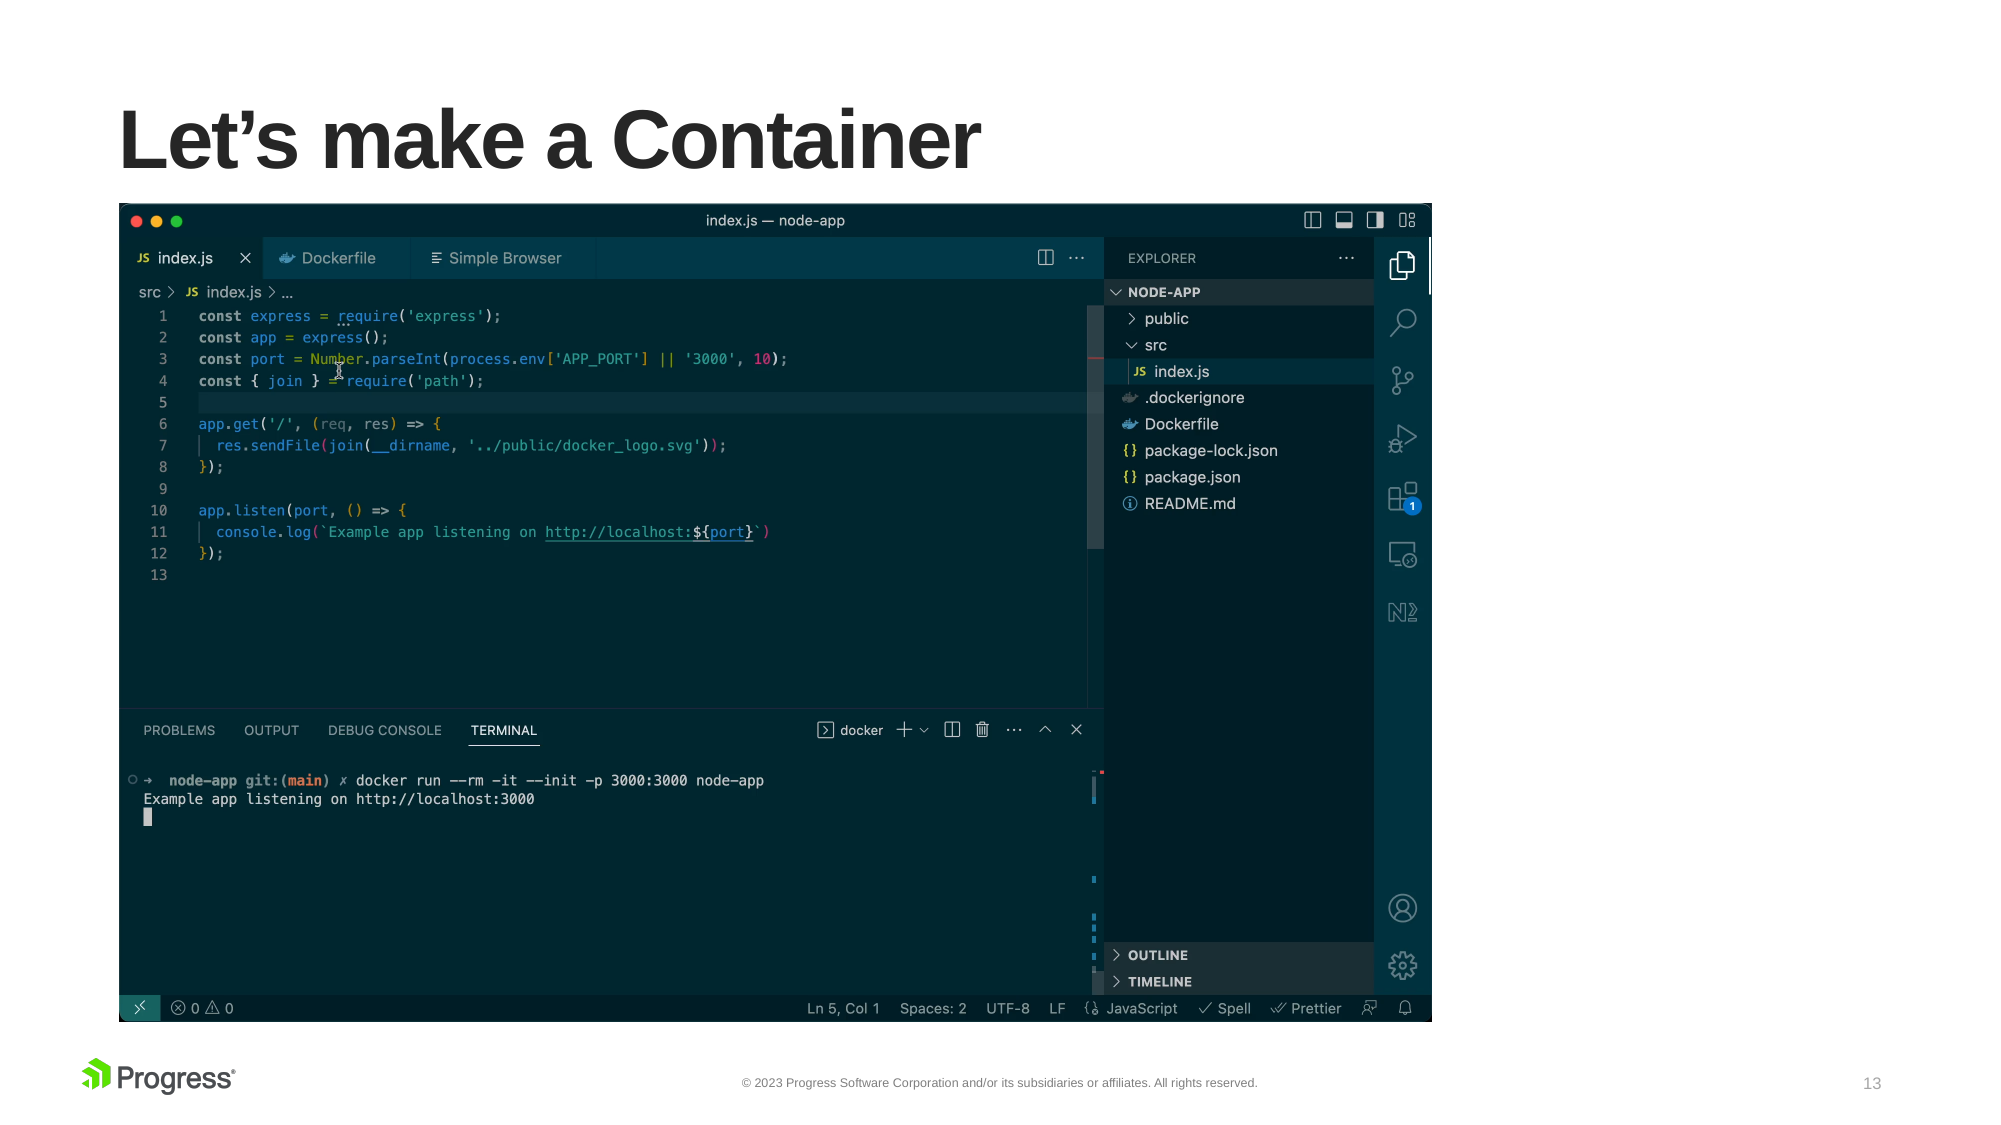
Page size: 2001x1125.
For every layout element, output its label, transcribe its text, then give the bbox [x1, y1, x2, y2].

picture [81, 1058, 236, 1095]
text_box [118, 202, 1433, 1023]
title Let’s make a Container [118, 88, 1410, 202]
